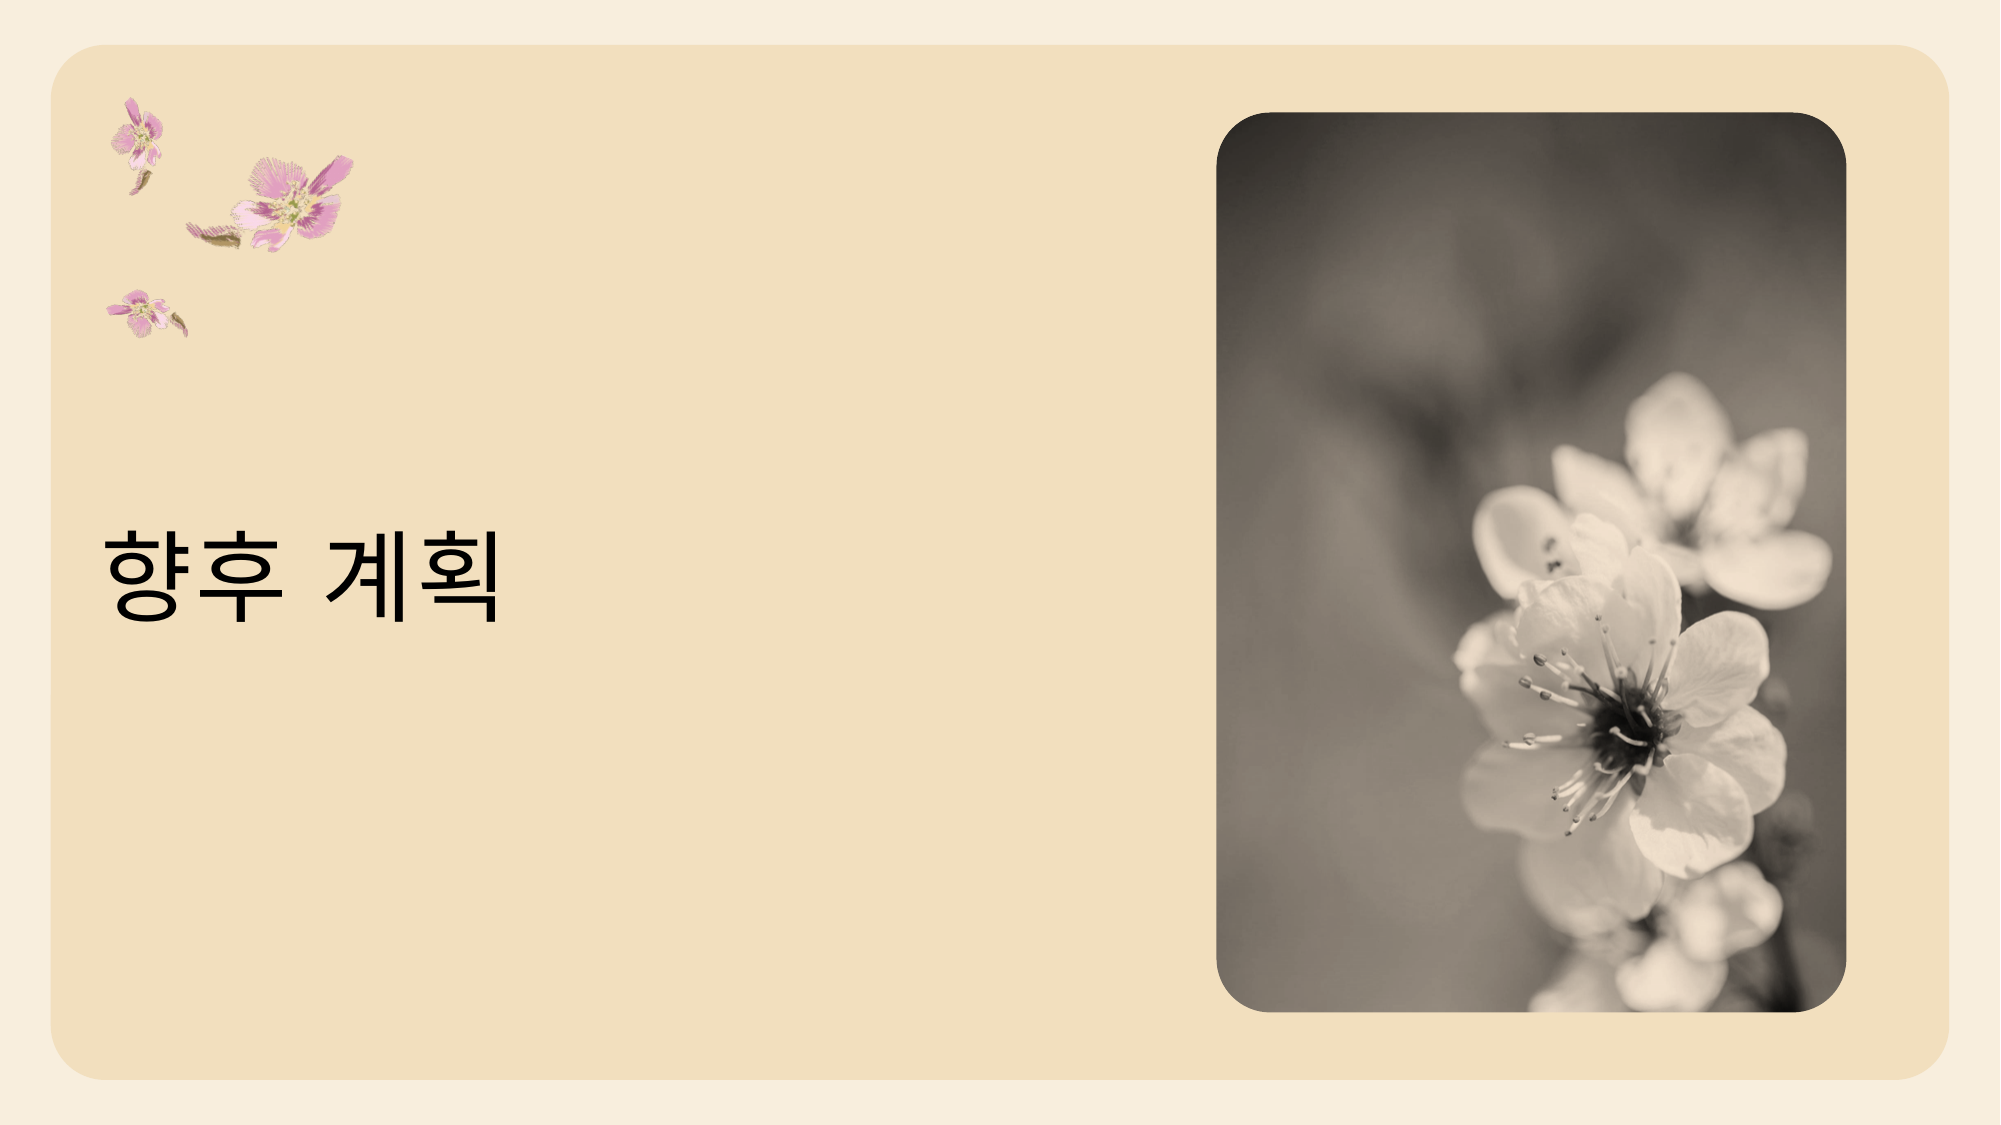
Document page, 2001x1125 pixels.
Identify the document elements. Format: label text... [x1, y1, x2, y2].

picture [81, 95, 184, 198]
picture [182, 111, 359, 284]
picture [1216, 112, 1847, 1013]
title 향후 계획 [85, 481, 1136, 644]
picture [105, 277, 190, 364]
